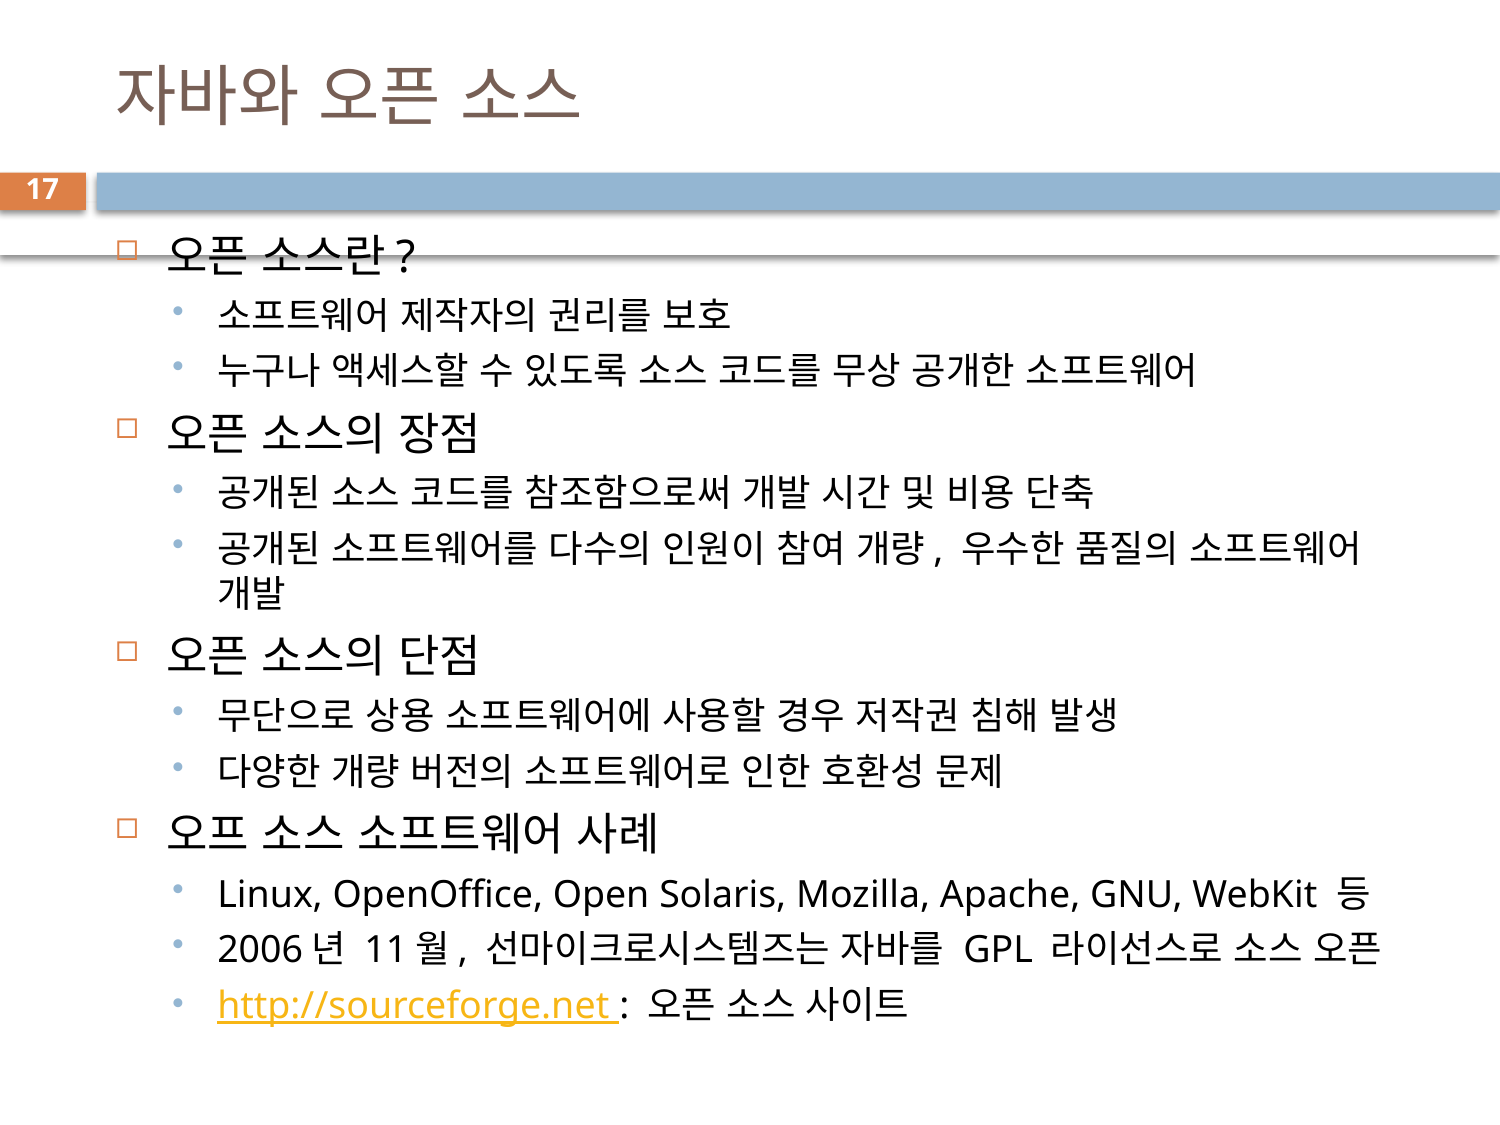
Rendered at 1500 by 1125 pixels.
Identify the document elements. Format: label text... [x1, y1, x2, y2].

slide_number 17 [0, 170, 87, 211]
title 자바와 오픈 소스 [100, 37, 1438, 149]
list 오픈 소스란? 소프트웨어 제작자의 권리를 보호 누구나 액세스할 수 있도록 소스 코드를 무상 공개한 소프트웨어 오픈 소스의 장점 공개된 소스 코드를 참조함으로써 개발 시간 및 비용 단축 공개된 소프트웨어를 다수의 인원이 참여 개량, 우수한 품질의 소프트웨어 개발 오픈 소스의 단점 무단으로 상용 소프트웨어에 사용할 경우 저작권 침해 발생 다양한 개량 버전의 소프트웨어로 인한 호환성 문제 오프 소스 소프트웨어 사례 Linux, OpenOffice, Open Solaris, Mozilla, Apache, GNU, WebKit 등 2006년 11월, 선마이크로시스템즈는 자바를 GPL 라이선스로 소스 오픈 http://sourceforge.net : 오픈 소스 사이트 [100, 219, 1438, 1047]
